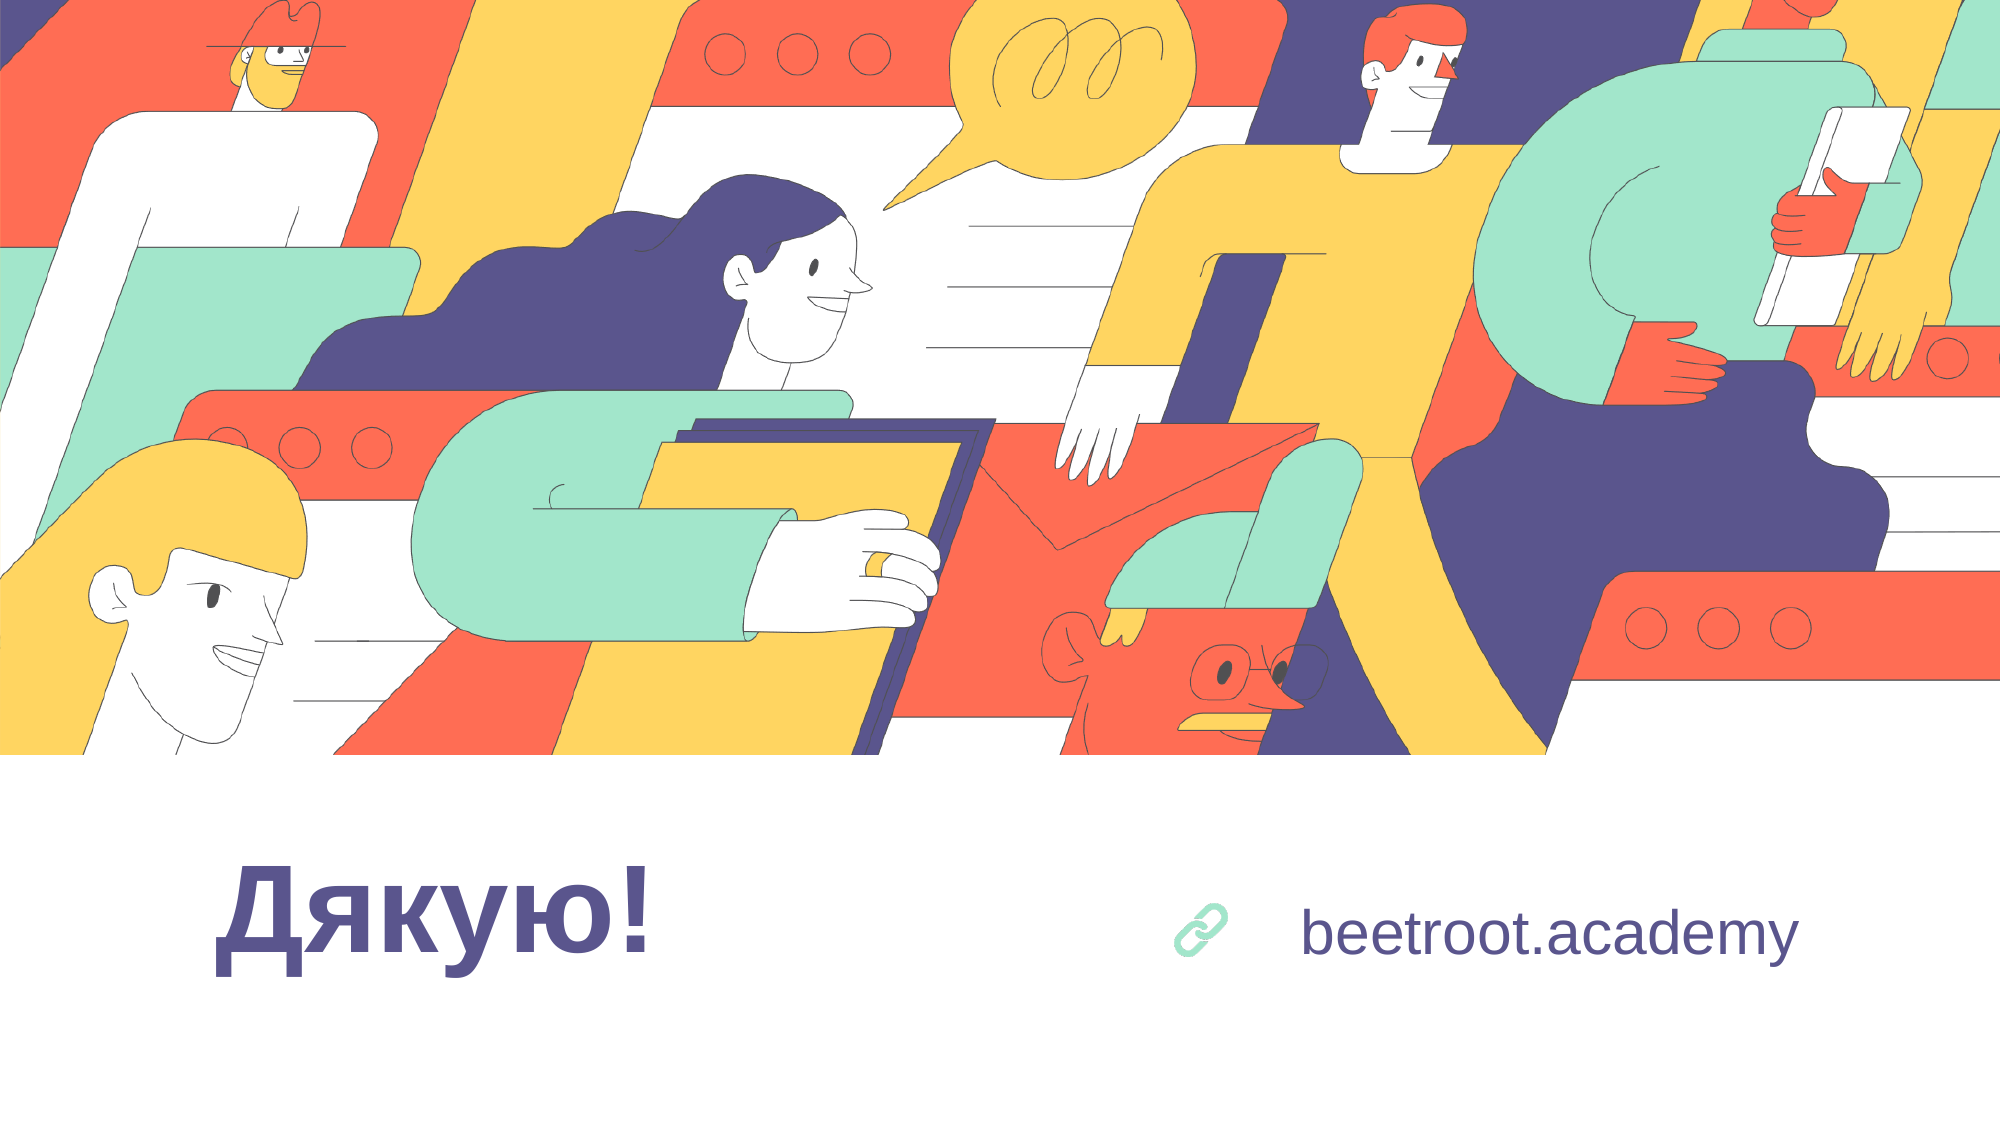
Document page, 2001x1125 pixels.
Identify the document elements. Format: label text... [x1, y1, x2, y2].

text_box Дякую! [200, 819, 1000, 985]
picture [0, 0, 2000, 756]
picture [1173, 903, 1228, 958]
text_box beetroot.academy [1138, 884, 1816, 975]
